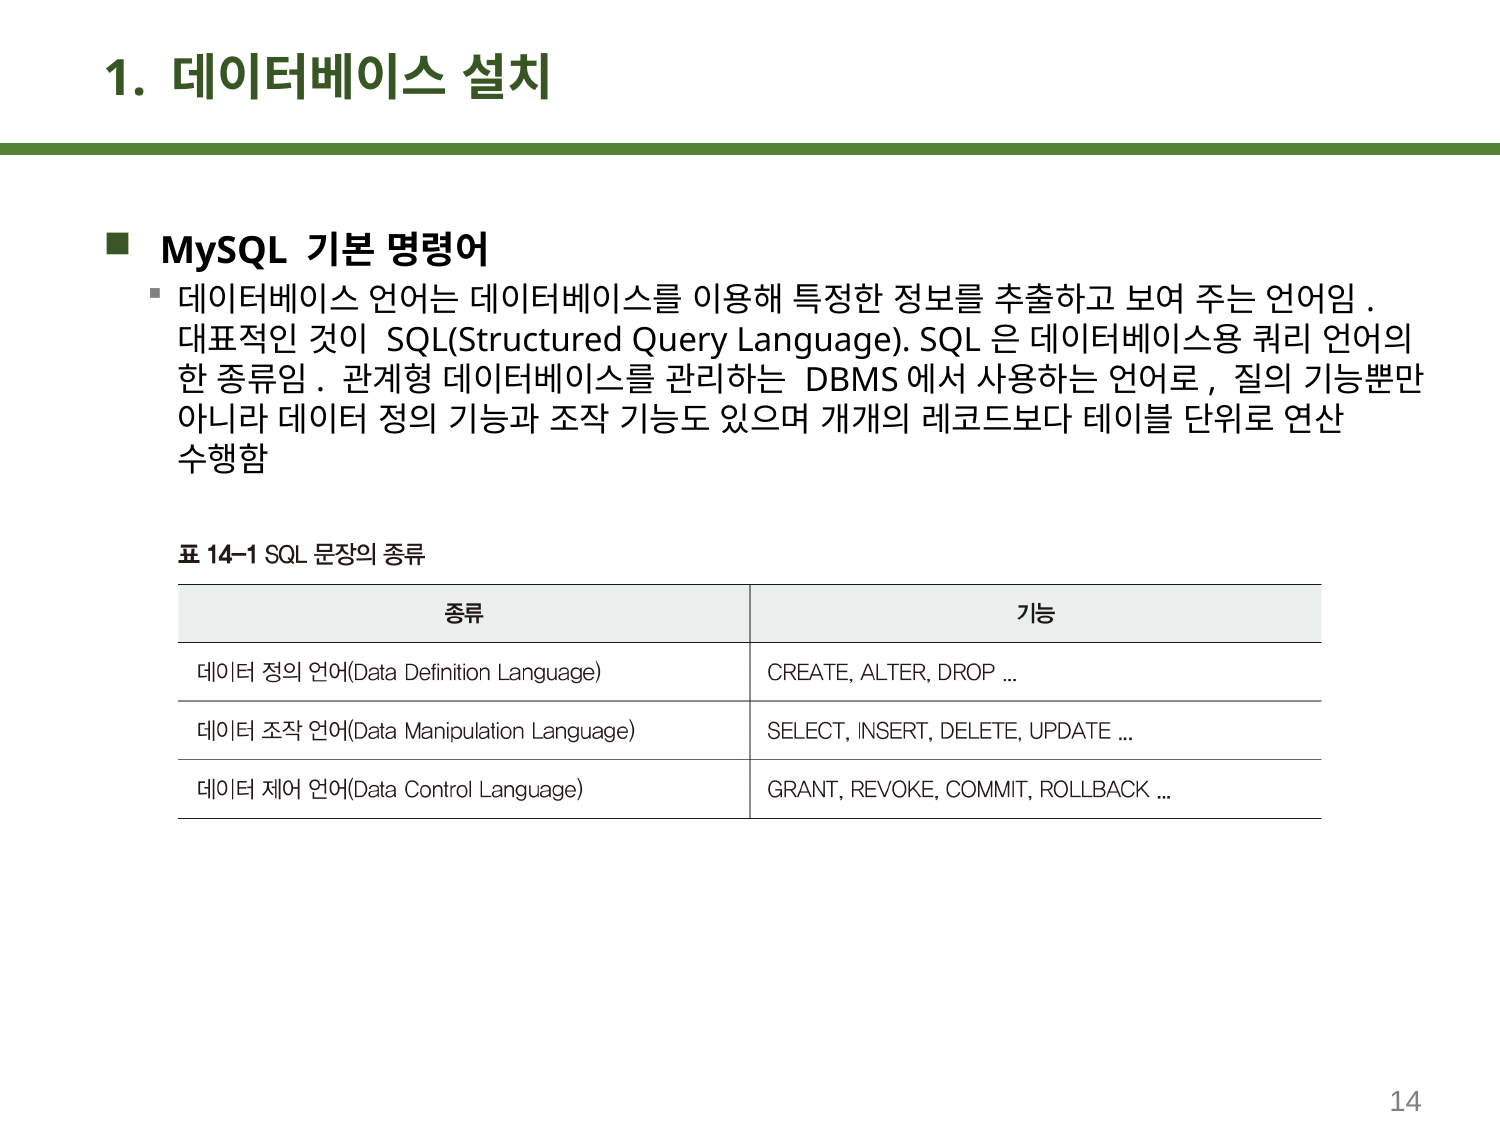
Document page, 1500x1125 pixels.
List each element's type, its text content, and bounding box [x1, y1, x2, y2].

title 1. 데이터베이스 설치 [88, 30, 1211, 121]
list MySQL 기본 명령어 데이터베이스 언어는 데이터베이스를 이용해 특정한 정보를 추출하고 보여 주는 언어임. 대표적인 것이 SQL(Structured Query Language). SQL은 데이터베이스용 쿼리 언어의 한 종류임. 관계형 데이터베이스를 관리하는 DBMS에서 사용하는 언어로, 질의 기능뿐만 아니라 데이터 정의 기능과 조작 기능도 있으며 개개의 레코드보다 테이블 단위로 연산 수행함 [88, 196, 1458, 1083]
picture [174, 539, 1326, 823]
